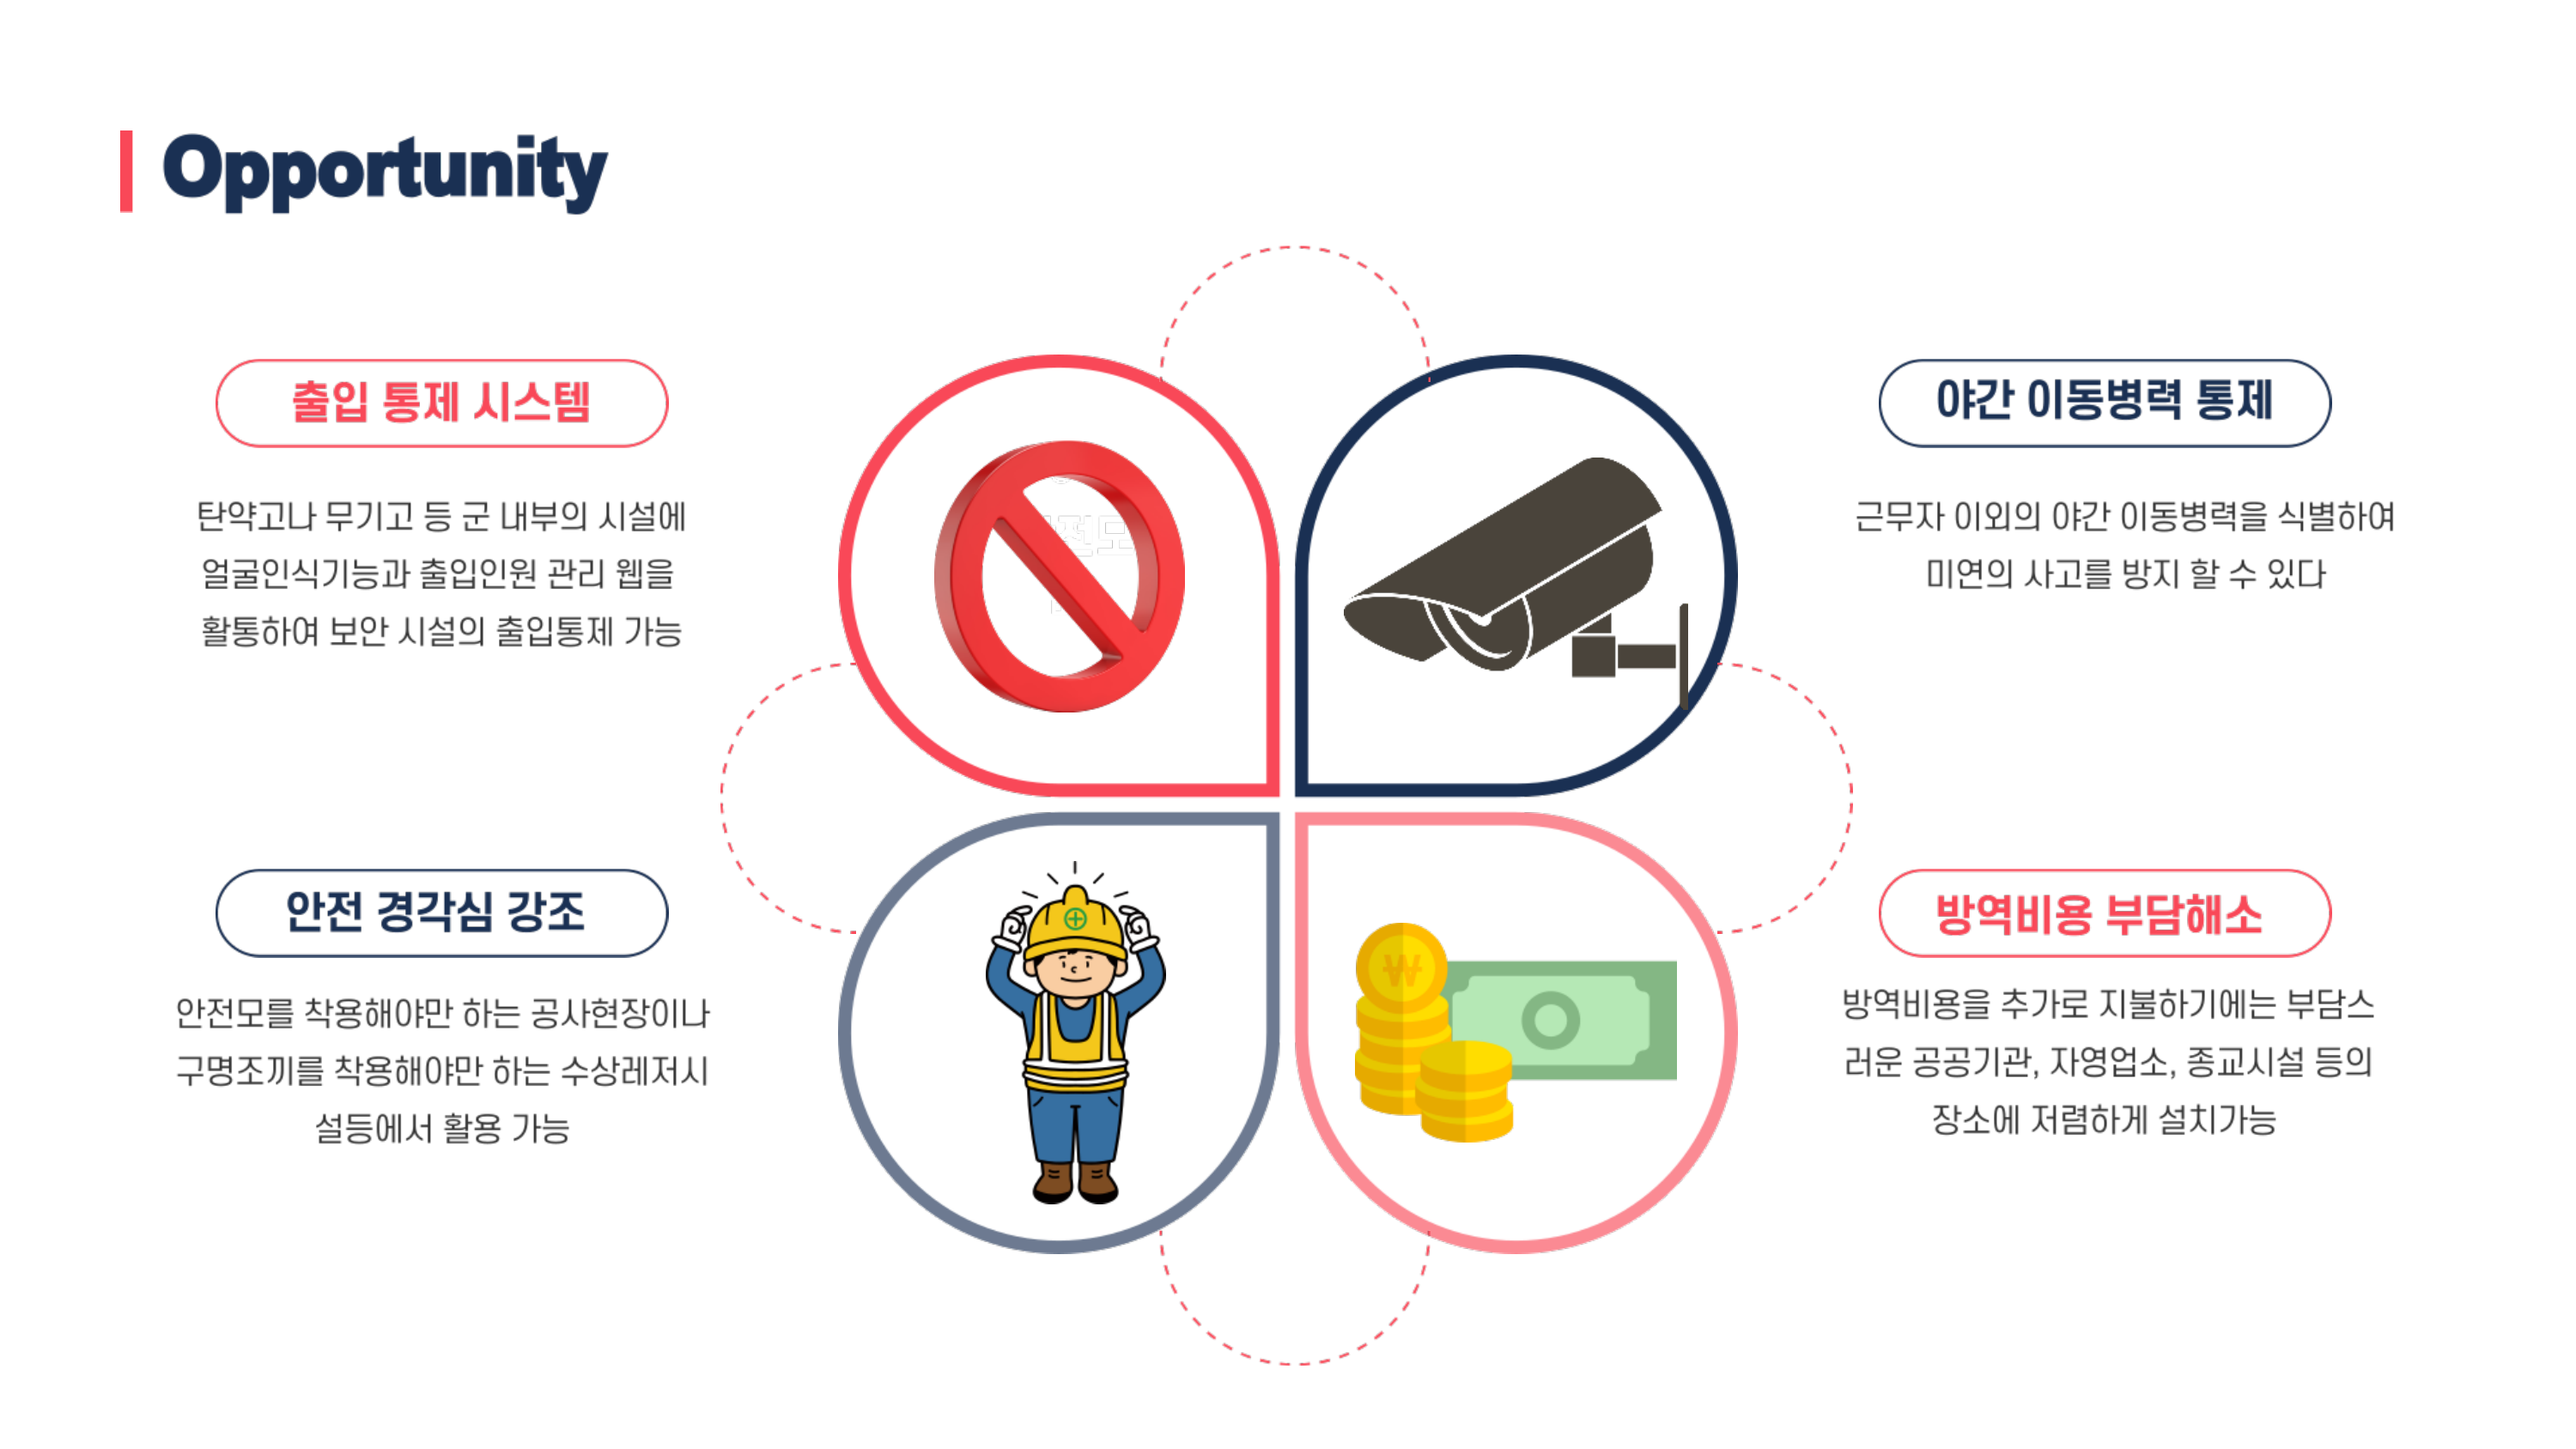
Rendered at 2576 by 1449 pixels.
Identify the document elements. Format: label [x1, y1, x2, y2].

picture [180, 488, 703, 675]
picture [216, 868, 669, 970]
picture [1847, 488, 2413, 617]
picture [120, 130, 135, 213]
picture [149, 104, 645, 259]
picture [216, 359, 669, 460]
picture [1879, 868, 2332, 973]
picture [1830, 976, 2391, 1163]
picture [155, 985, 726, 1172]
picture [1879, 359, 2332, 458]
picture [720, 178, 1853, 1434]
